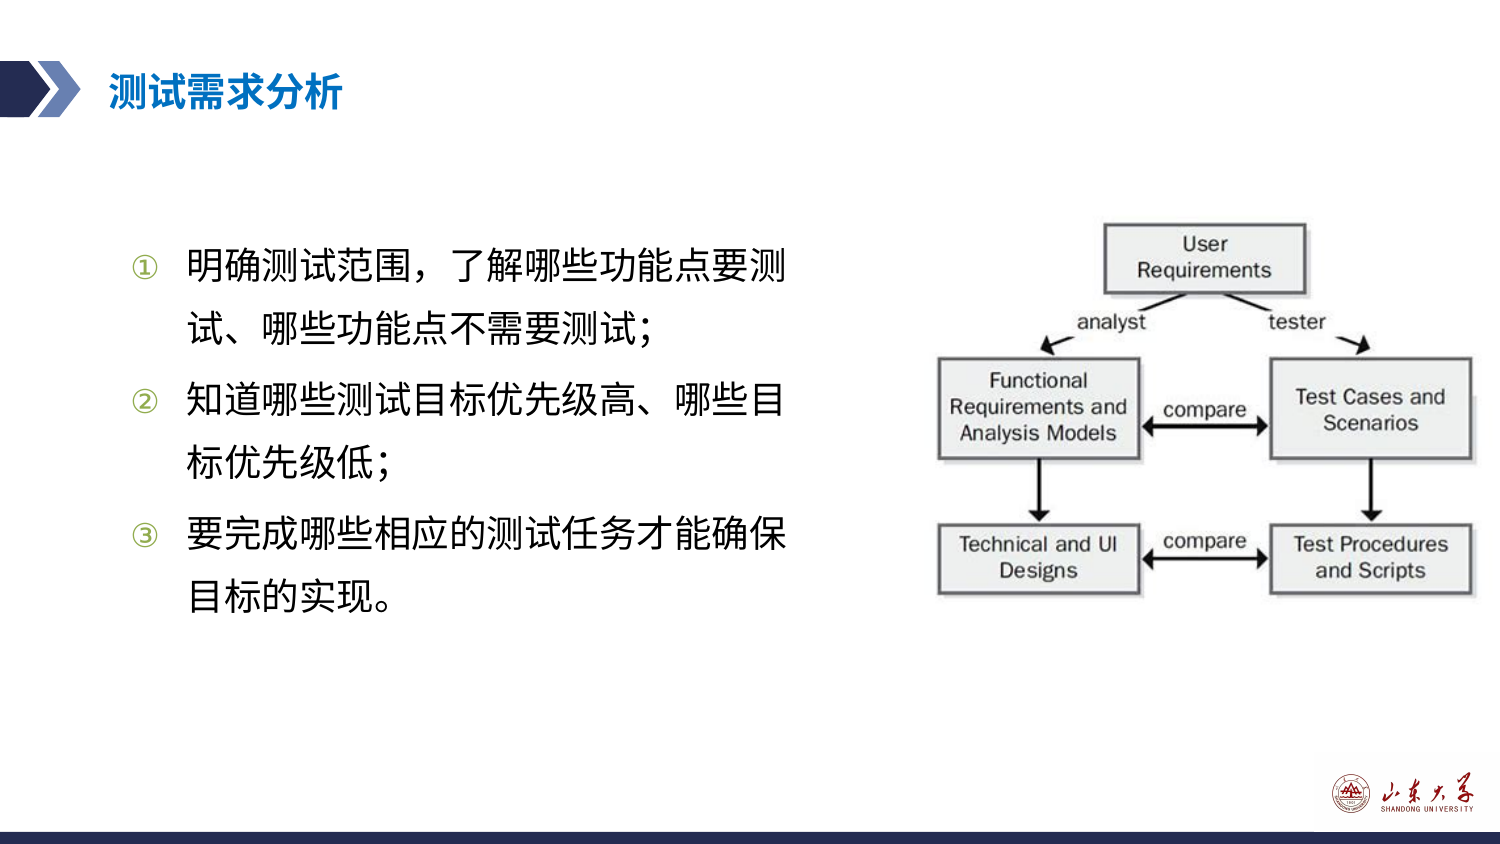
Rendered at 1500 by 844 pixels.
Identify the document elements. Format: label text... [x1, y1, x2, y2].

picture [904, 195, 1500, 615]
text_box 明确测试范围，了解哪些功能点要测试、哪些功能点不需要测试； 知道哪些测试目标优先级高、哪些目标优先级低； 要完成哪些相应的测试任务才能确保目标的实现。 [115, 216, 838, 626]
title 测试需求分析 [93, 40, 838, 123]
